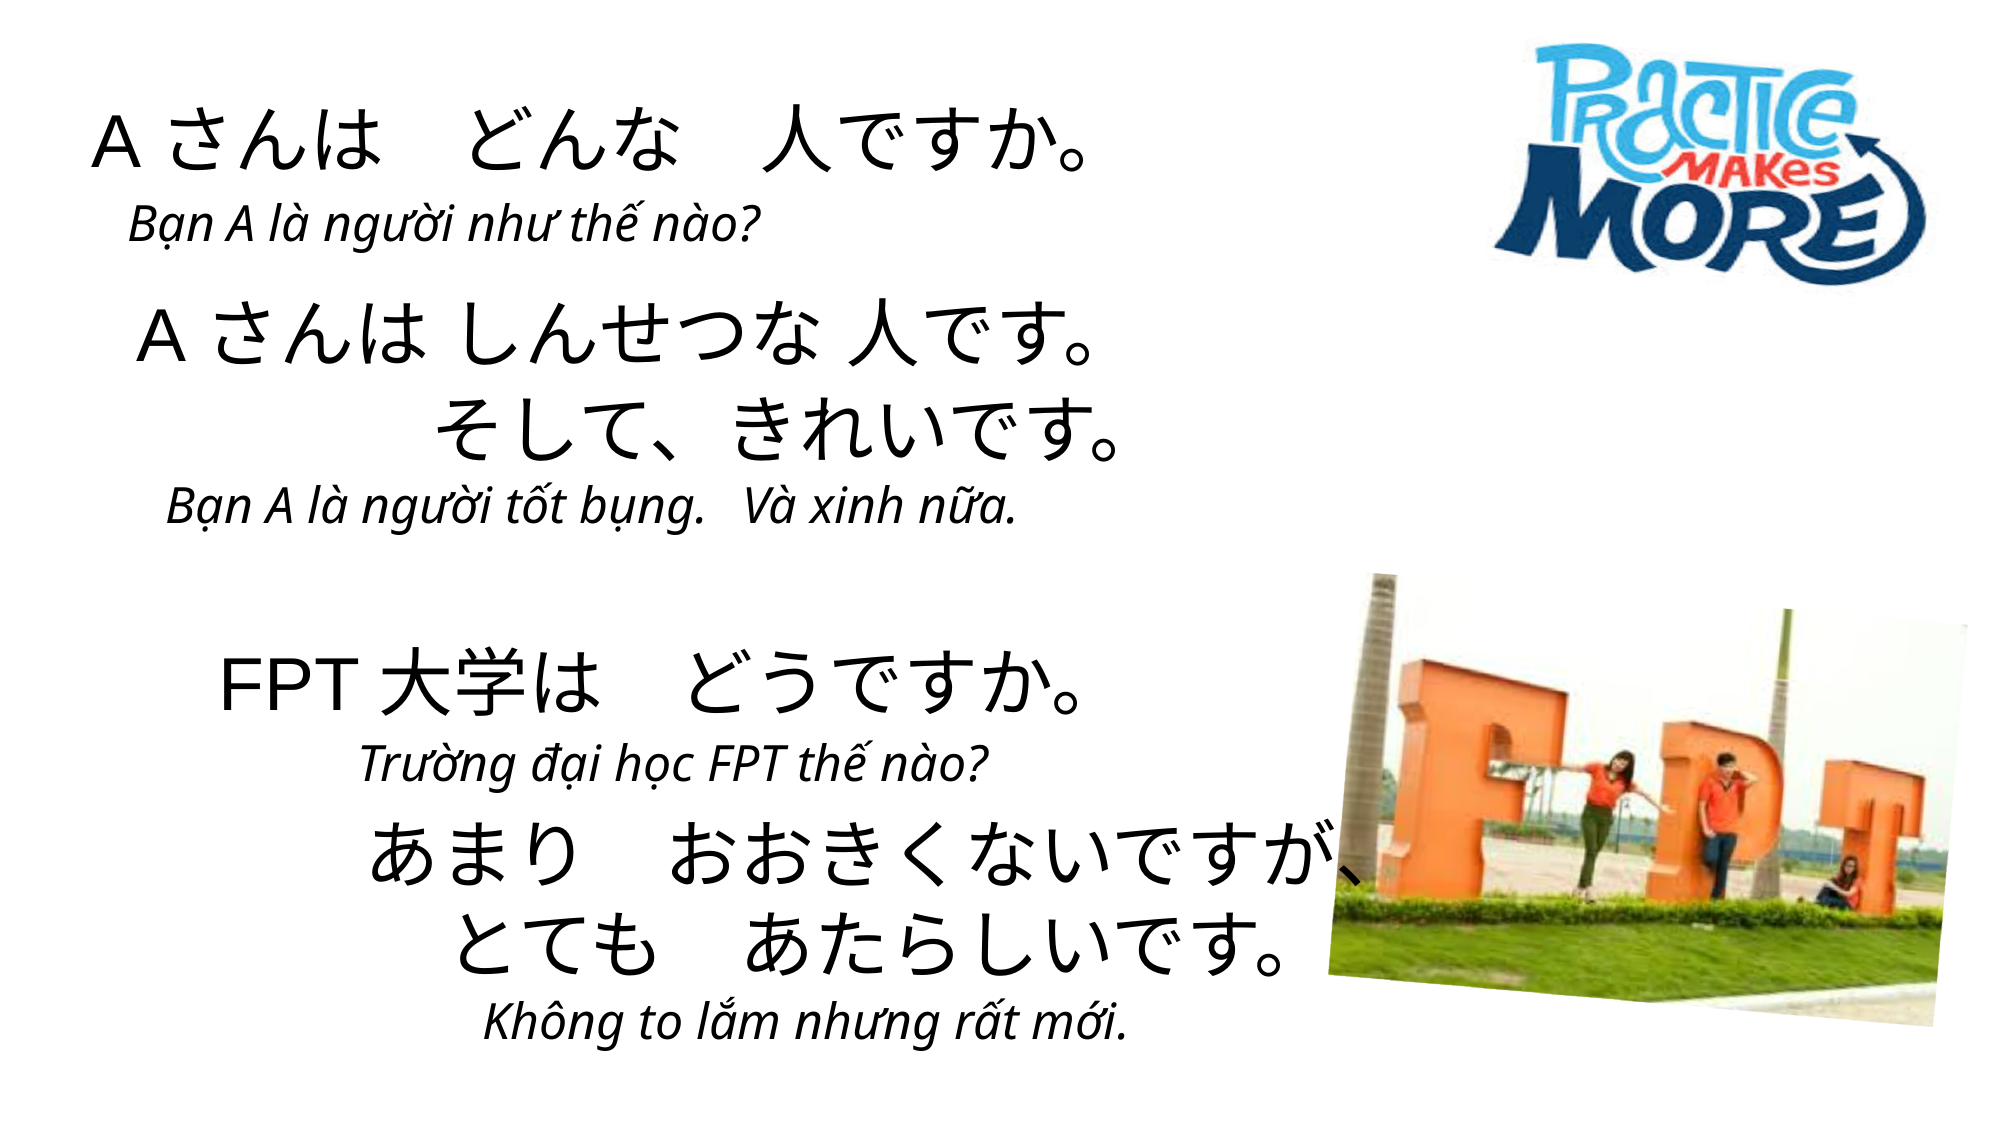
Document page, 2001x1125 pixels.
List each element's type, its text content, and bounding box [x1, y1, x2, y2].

text_box Bạn A là người như thế nào? [112, 190, 994, 259]
picture [1424, 0, 1999, 367]
text_box Trường đại học FPT thế nào? [147, 733, 1198, 799]
text_box そして、きれいです。 [385, 374, 1136, 480]
text_box あまり おおきくないですが、 とても あたらしいです。 [162, 799, 1343, 995]
text_box Aさんは どんな 人ですか。 [49, 84, 1100, 190]
text_box Không to lắm nhưng rất mới. [443, 995, 1169, 1057]
text_box FPT大学は どうですか。 [147, 627, 1198, 733]
text_box Bạn A là người tốt bụng. [81, 465, 718, 541]
text_box Và xinh nữa. [718, 480, 1057, 541]
text_box Aさんは しんせつな 人です。 [112, 279, 1163, 385]
picture [1343, 573, 1967, 1026]
